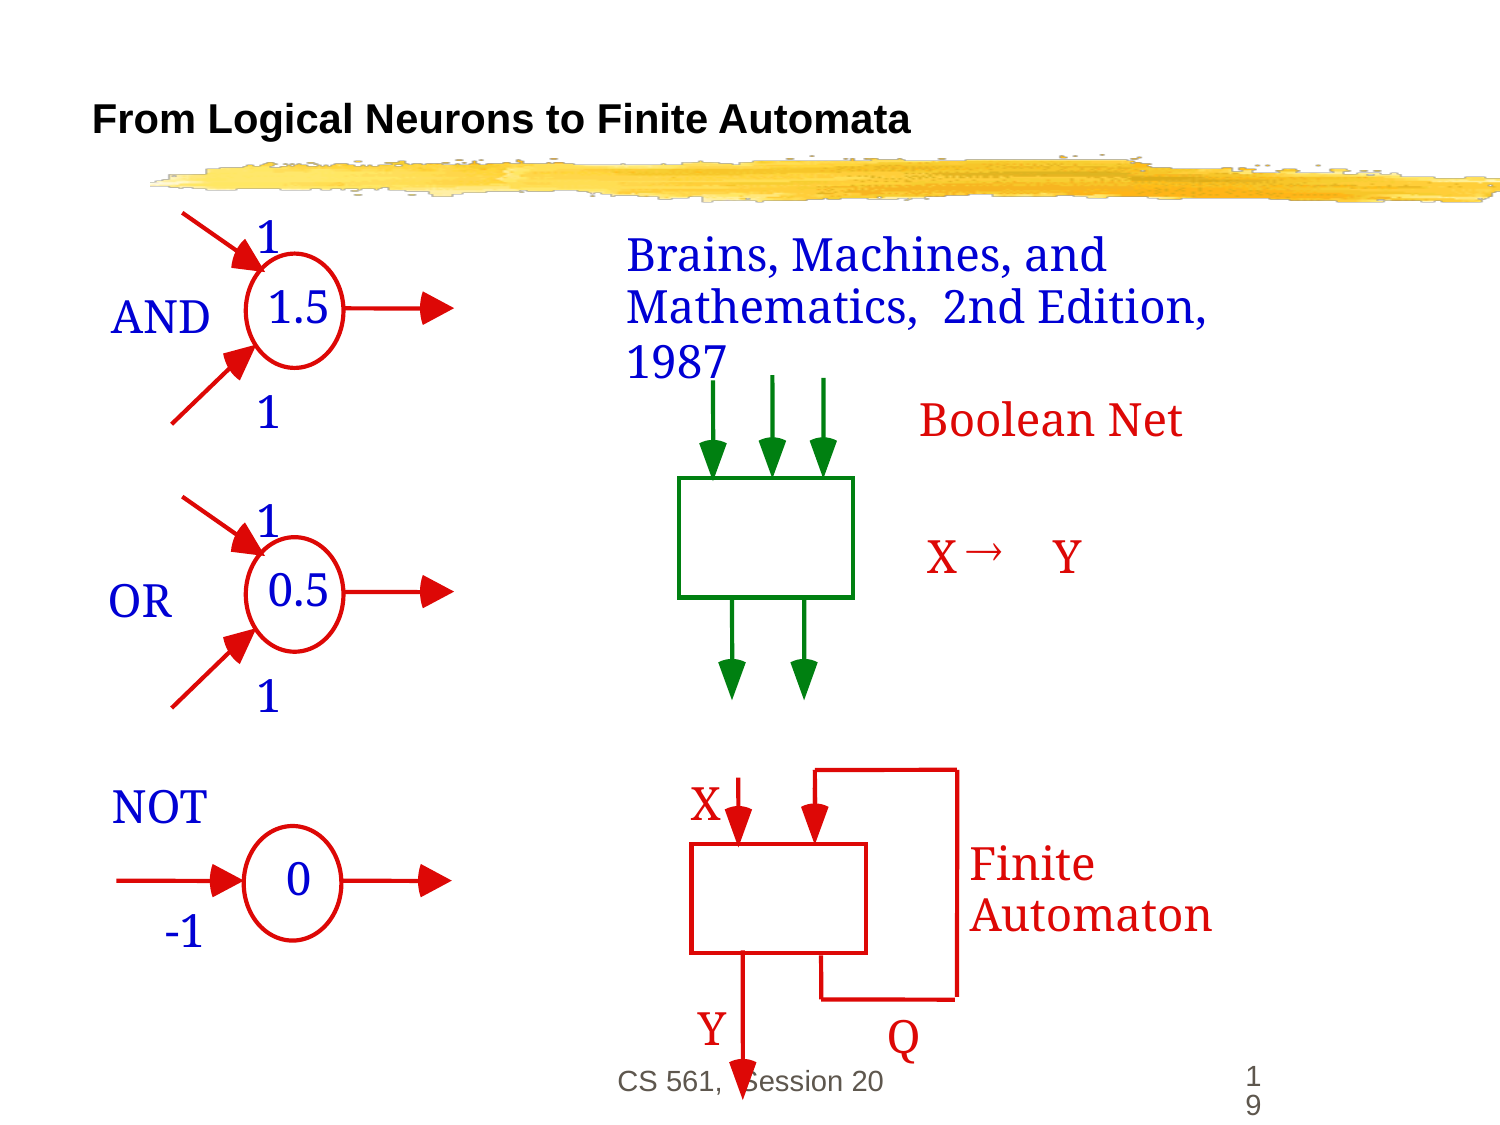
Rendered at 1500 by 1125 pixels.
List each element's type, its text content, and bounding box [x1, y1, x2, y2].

slide_number 19 [1229, 1049, 1283, 1101]
title From Logical Neurons to Finite Automata [76, 0, 1416, 151]
picture [149, 149, 1500, 213]
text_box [105, 207, 1210, 1101]
